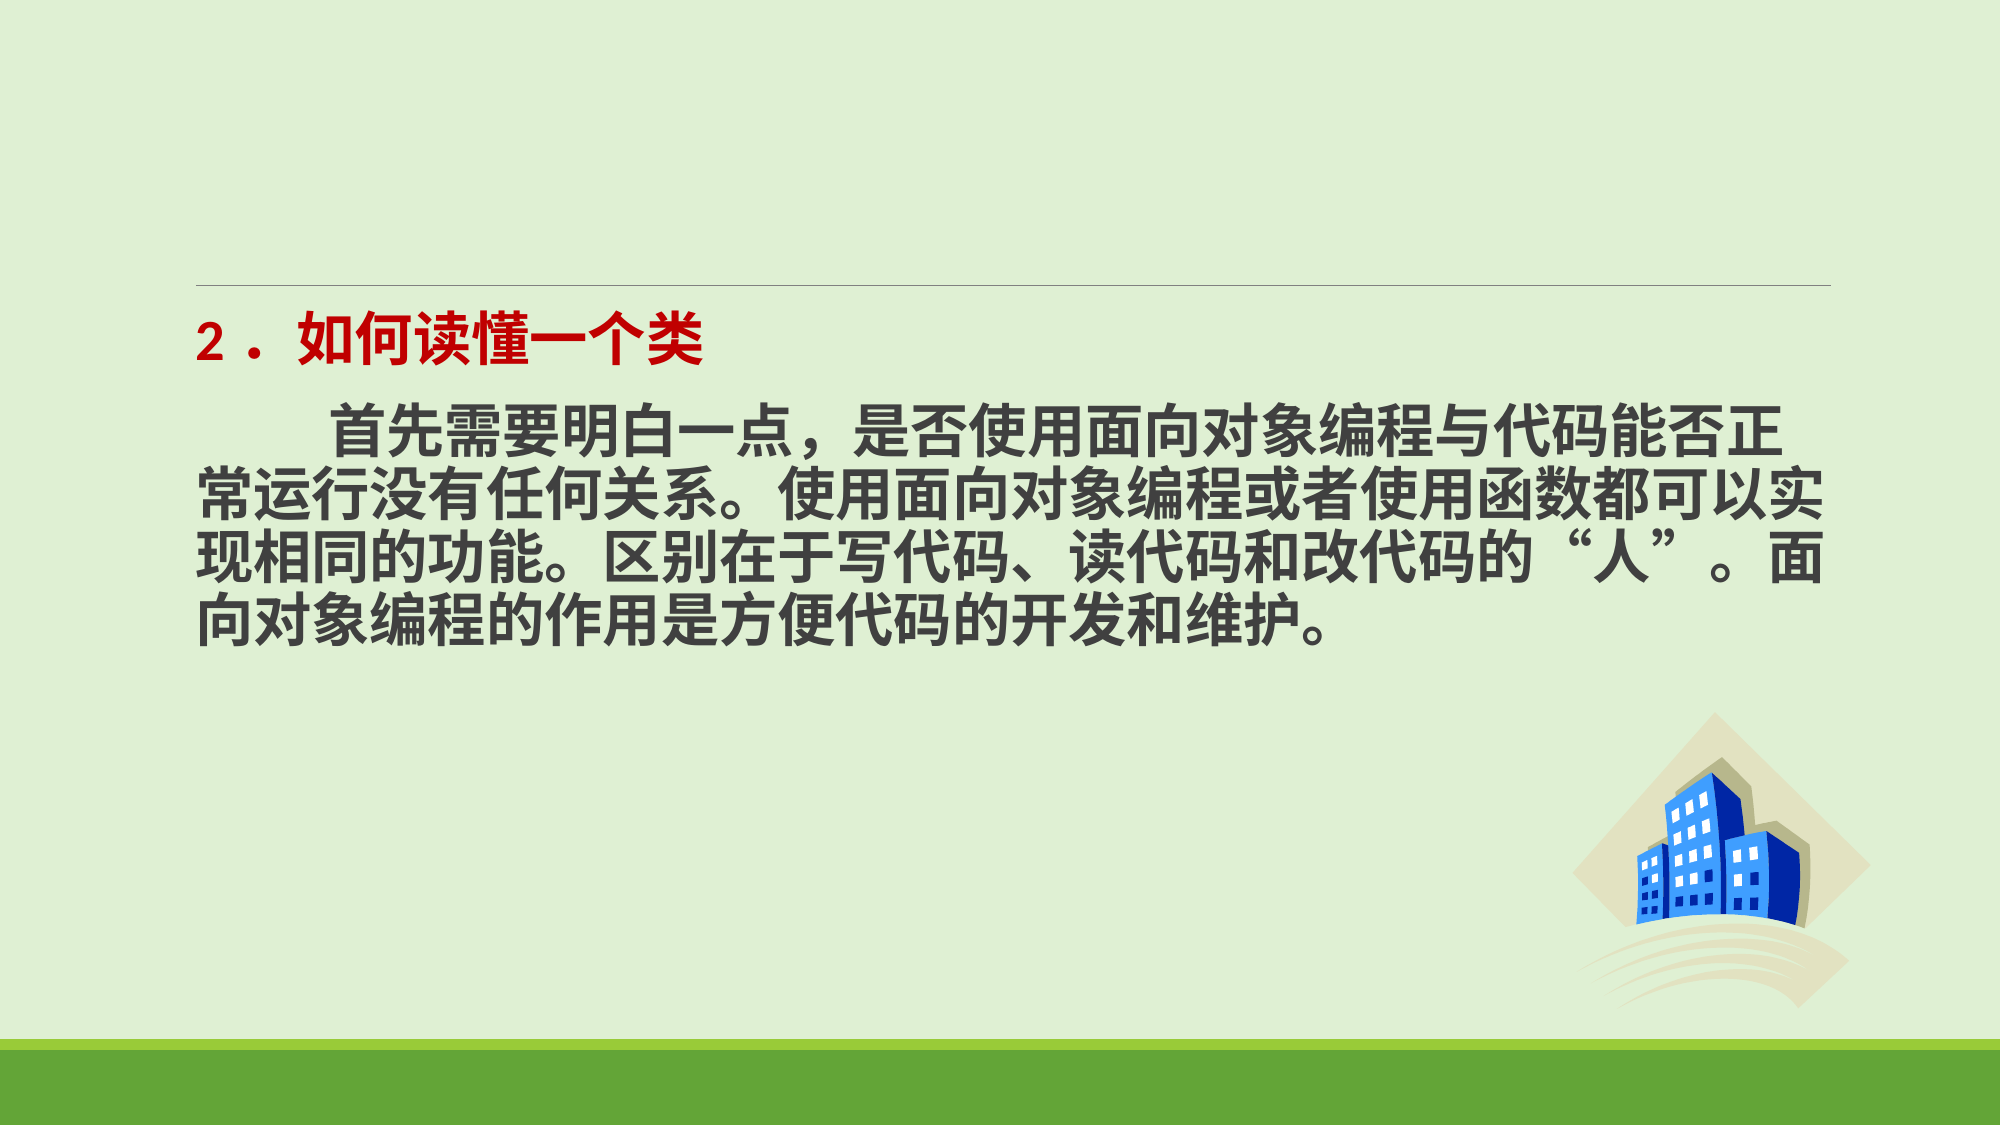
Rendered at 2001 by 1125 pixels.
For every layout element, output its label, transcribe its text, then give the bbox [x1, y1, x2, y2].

picture [1571, 711, 1872, 1010]
list 2．如何读懂一个类 首先需要明白一点，是否使用面向对象编程与代码能否正常运行没有任何关系。使用面向对象编程或者使用函数都可以实现相同的功能。区别在于写代码、读代码和改代码的“人”。面向对象编程的作用是方便代码的开发和维护。 [180, 302, 1830, 963]
